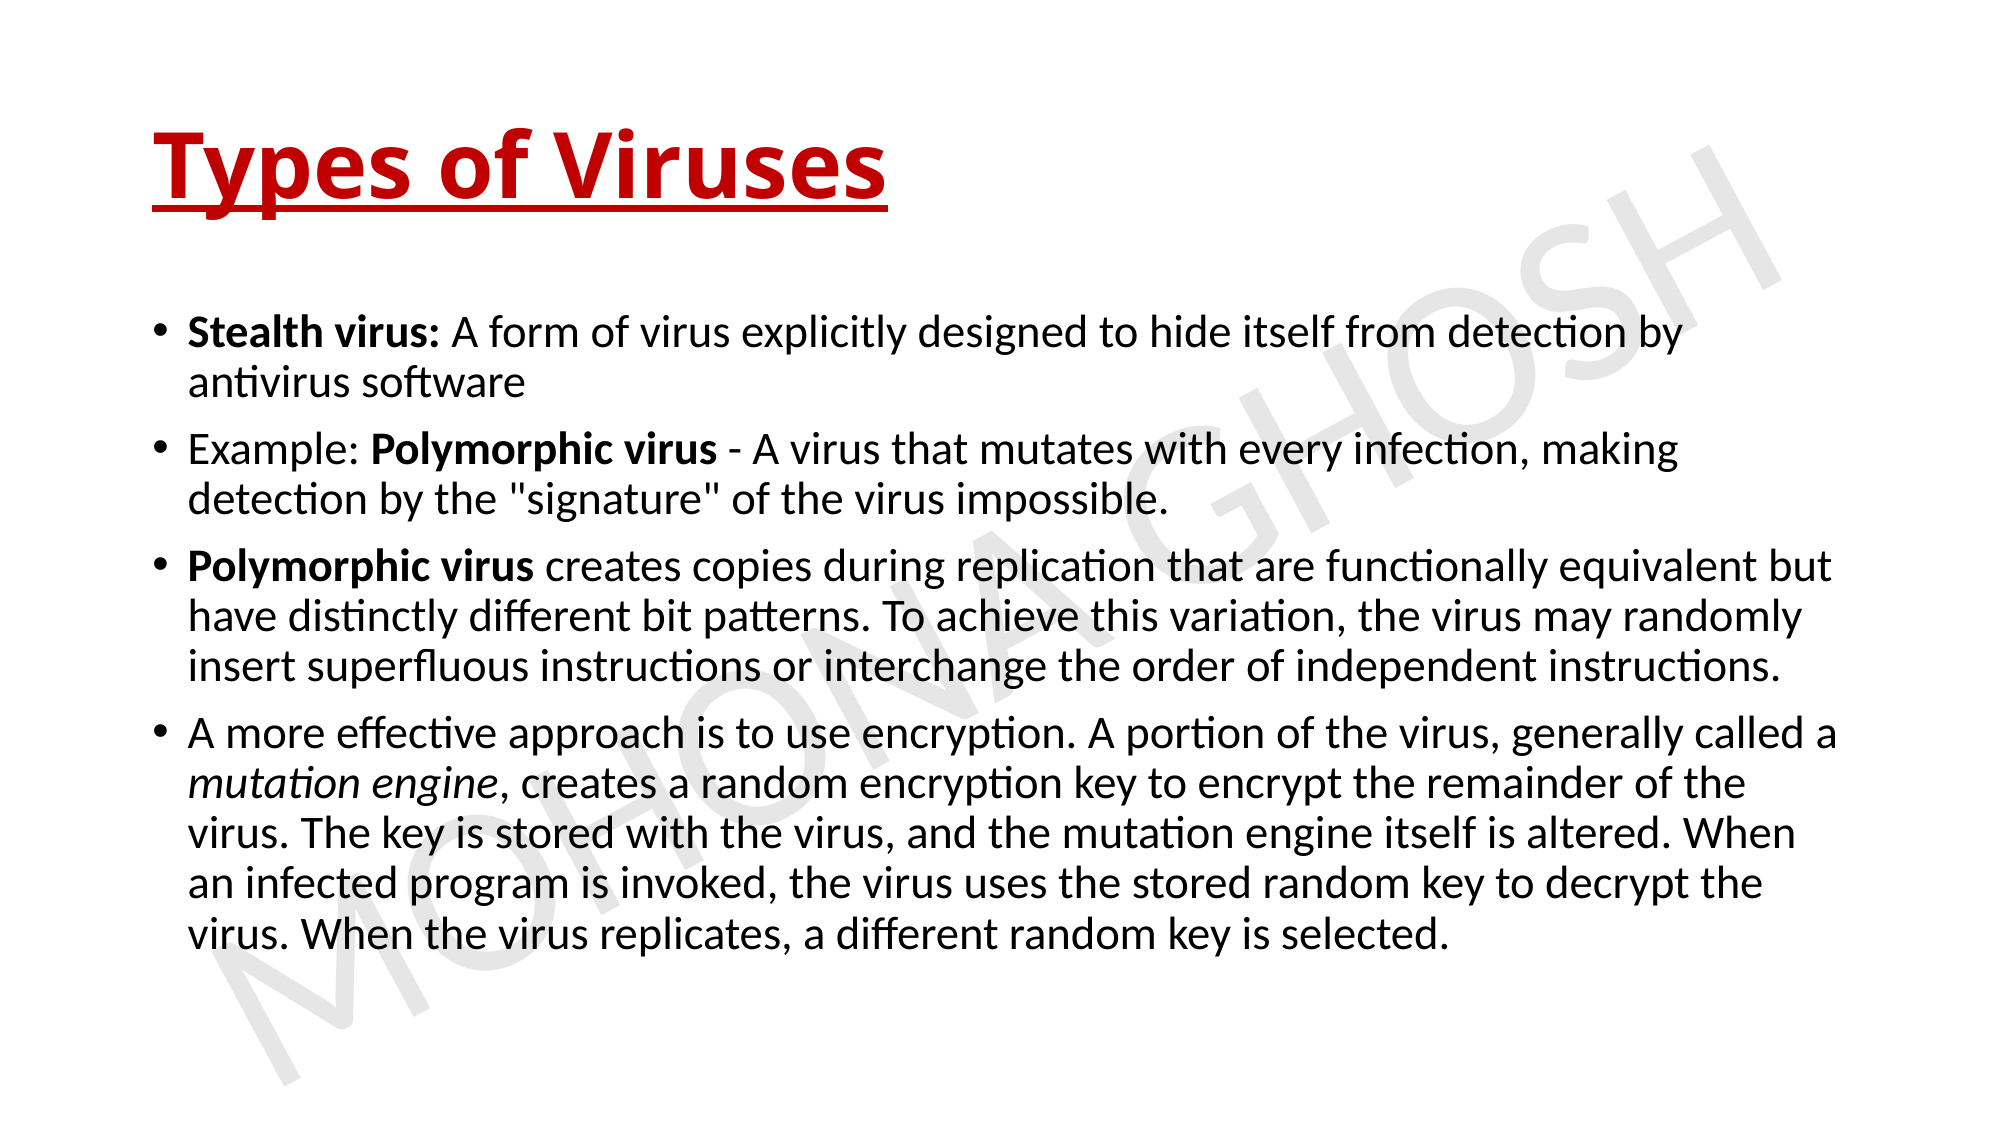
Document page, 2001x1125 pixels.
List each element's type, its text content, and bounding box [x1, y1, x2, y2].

list Stealth virus: A form of virus explicitly designed to hide itself from detection by antivirus software Example: Polymorphic virus - A virus that mutates with every infection, making detection by the "signature" of the virus impossible. Polymorphic virus creates copies during replication that are functionally equivalent but have distinctly different bit patterns. To achieve this variation, the virus may randomly insert superfluous instructions or interchange the order of independent instructions. A more effective approach is to use encryption. A portion of the virus, generally called a mutation engine, creates a random encryption key to encrypt the remainder of the virus. The key is stored with the virus, and the mutation engine itself is altered. When an infected program is invoked, the virus uses the stored random key to decrypt the virus. When the virus replicates, a different random key is selected. [137, 299, 1863, 1014]
title Types of Viruses [137, 59, 1863, 278]
